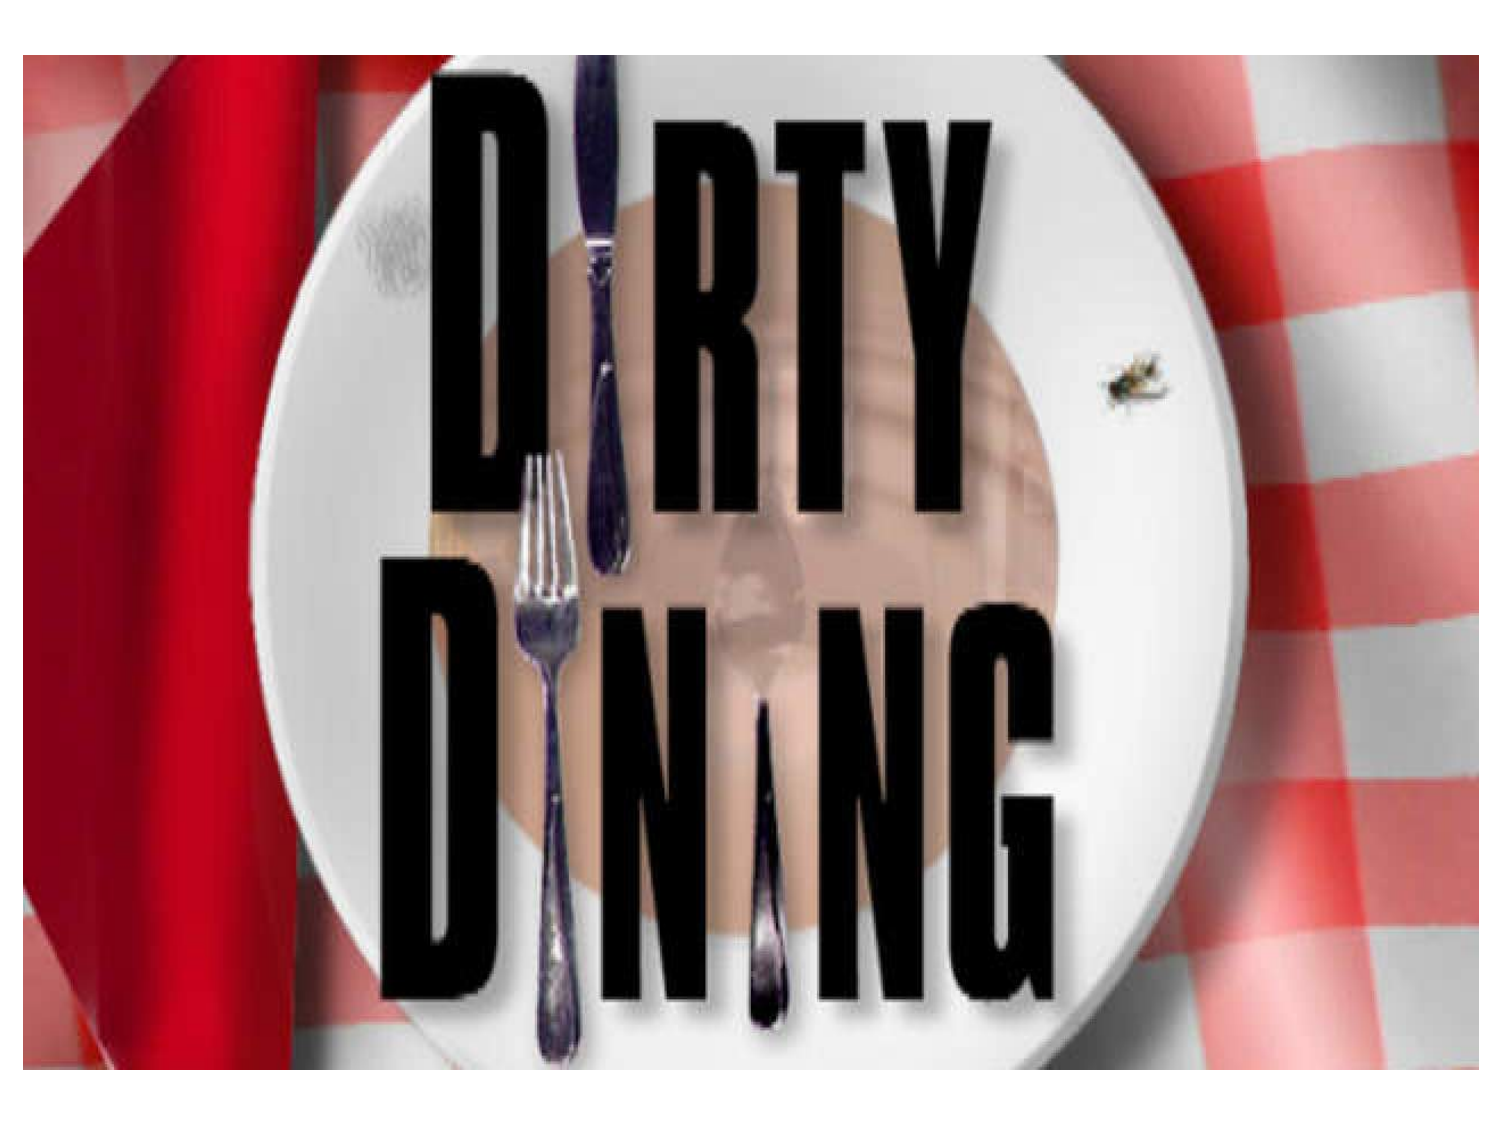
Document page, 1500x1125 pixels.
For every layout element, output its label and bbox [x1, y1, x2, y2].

picture [23, 55, 1480, 1070]
